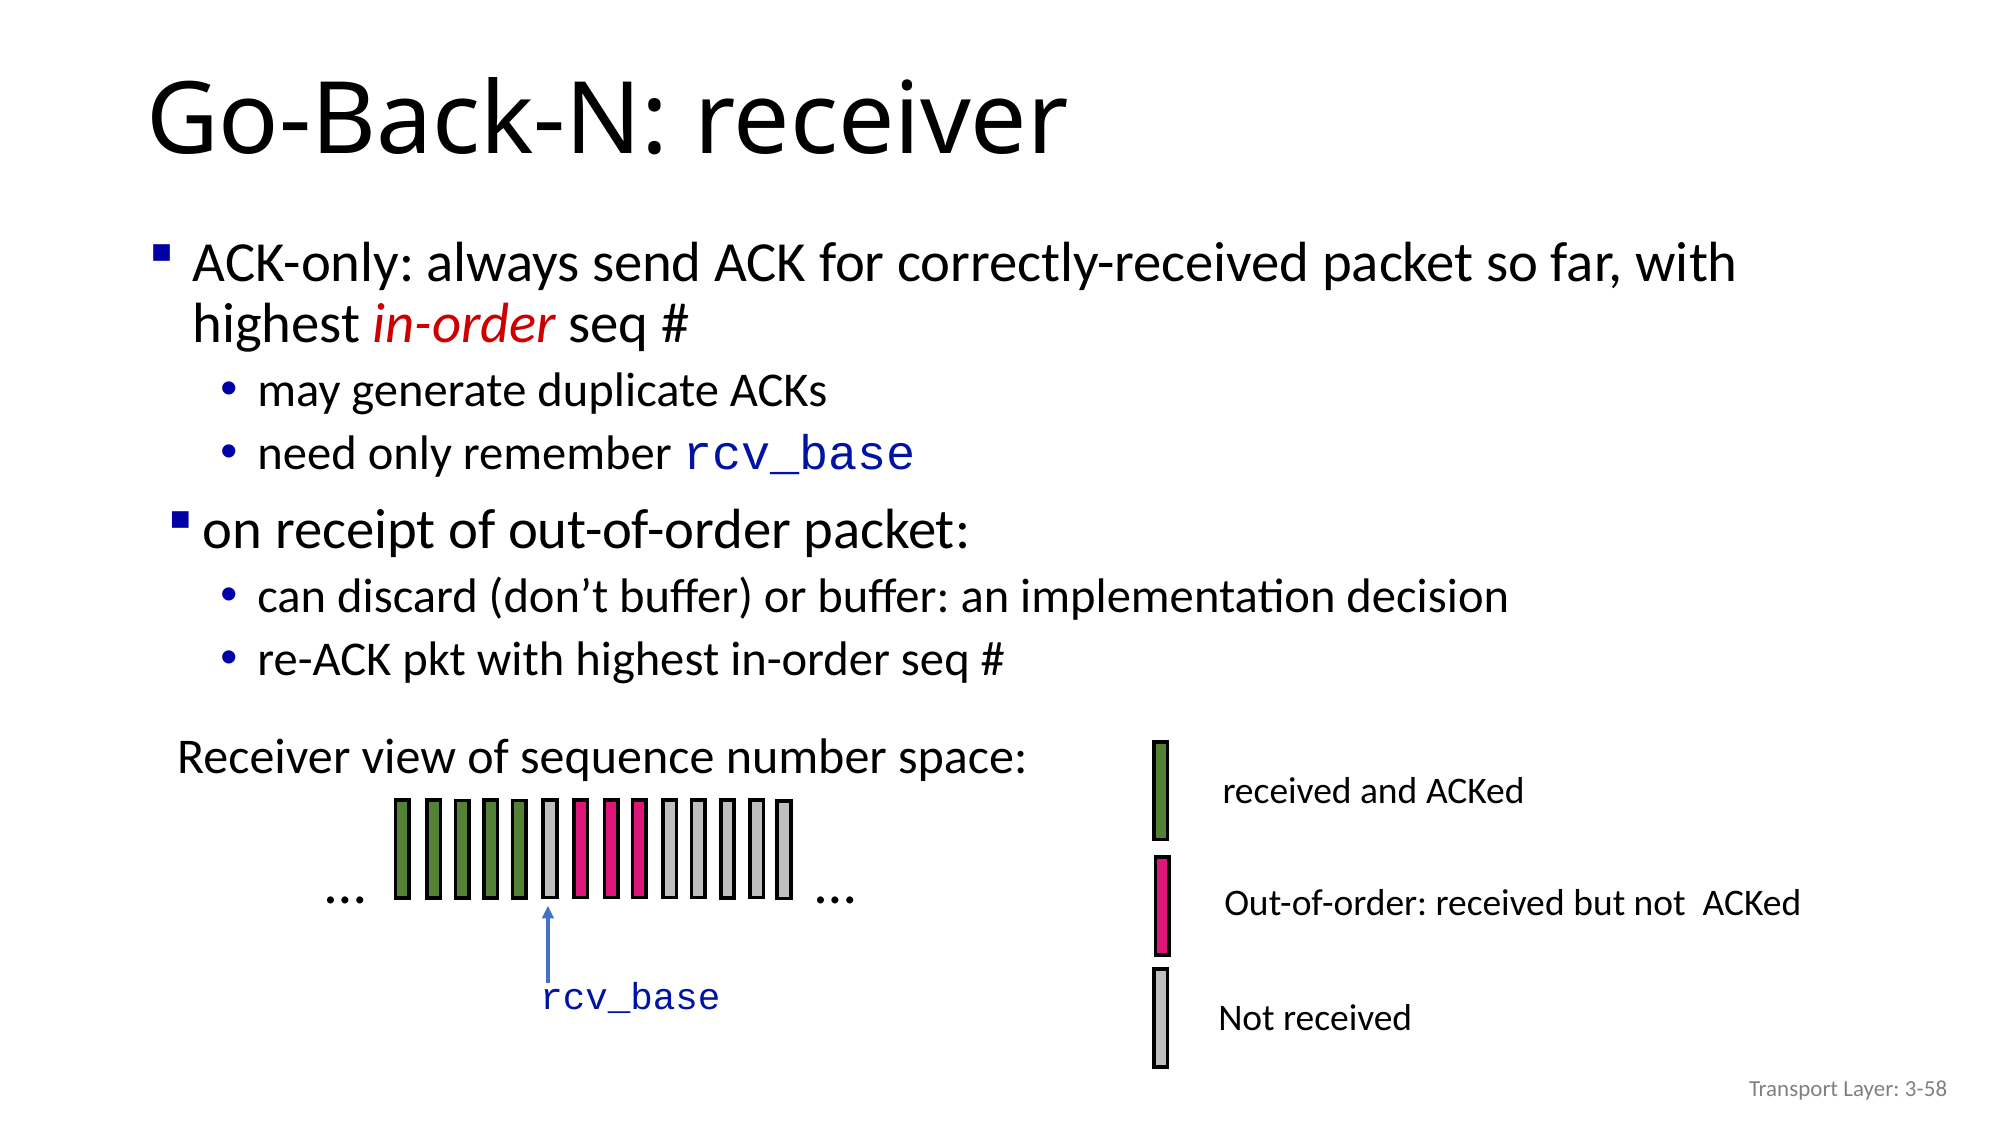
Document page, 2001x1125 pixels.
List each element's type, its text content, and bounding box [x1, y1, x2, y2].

text_box ACK-only: always send ACK for correctly-received packet so far, with highest in-order seq # may generate duplicate ACKs need only remember rcv_base on receipt of out-of-order packet: can discard (don’t buffer) or buffer: an implementation decision re-ACK pkt with highest in-order seq # [131, 225, 1825, 694]
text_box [158, 716, 1821, 1067]
title Go-Back-N: receiver [131, 47, 1952, 195]
slide_number Transport Layer: 3-58 [1512, 1056, 1963, 1117]
